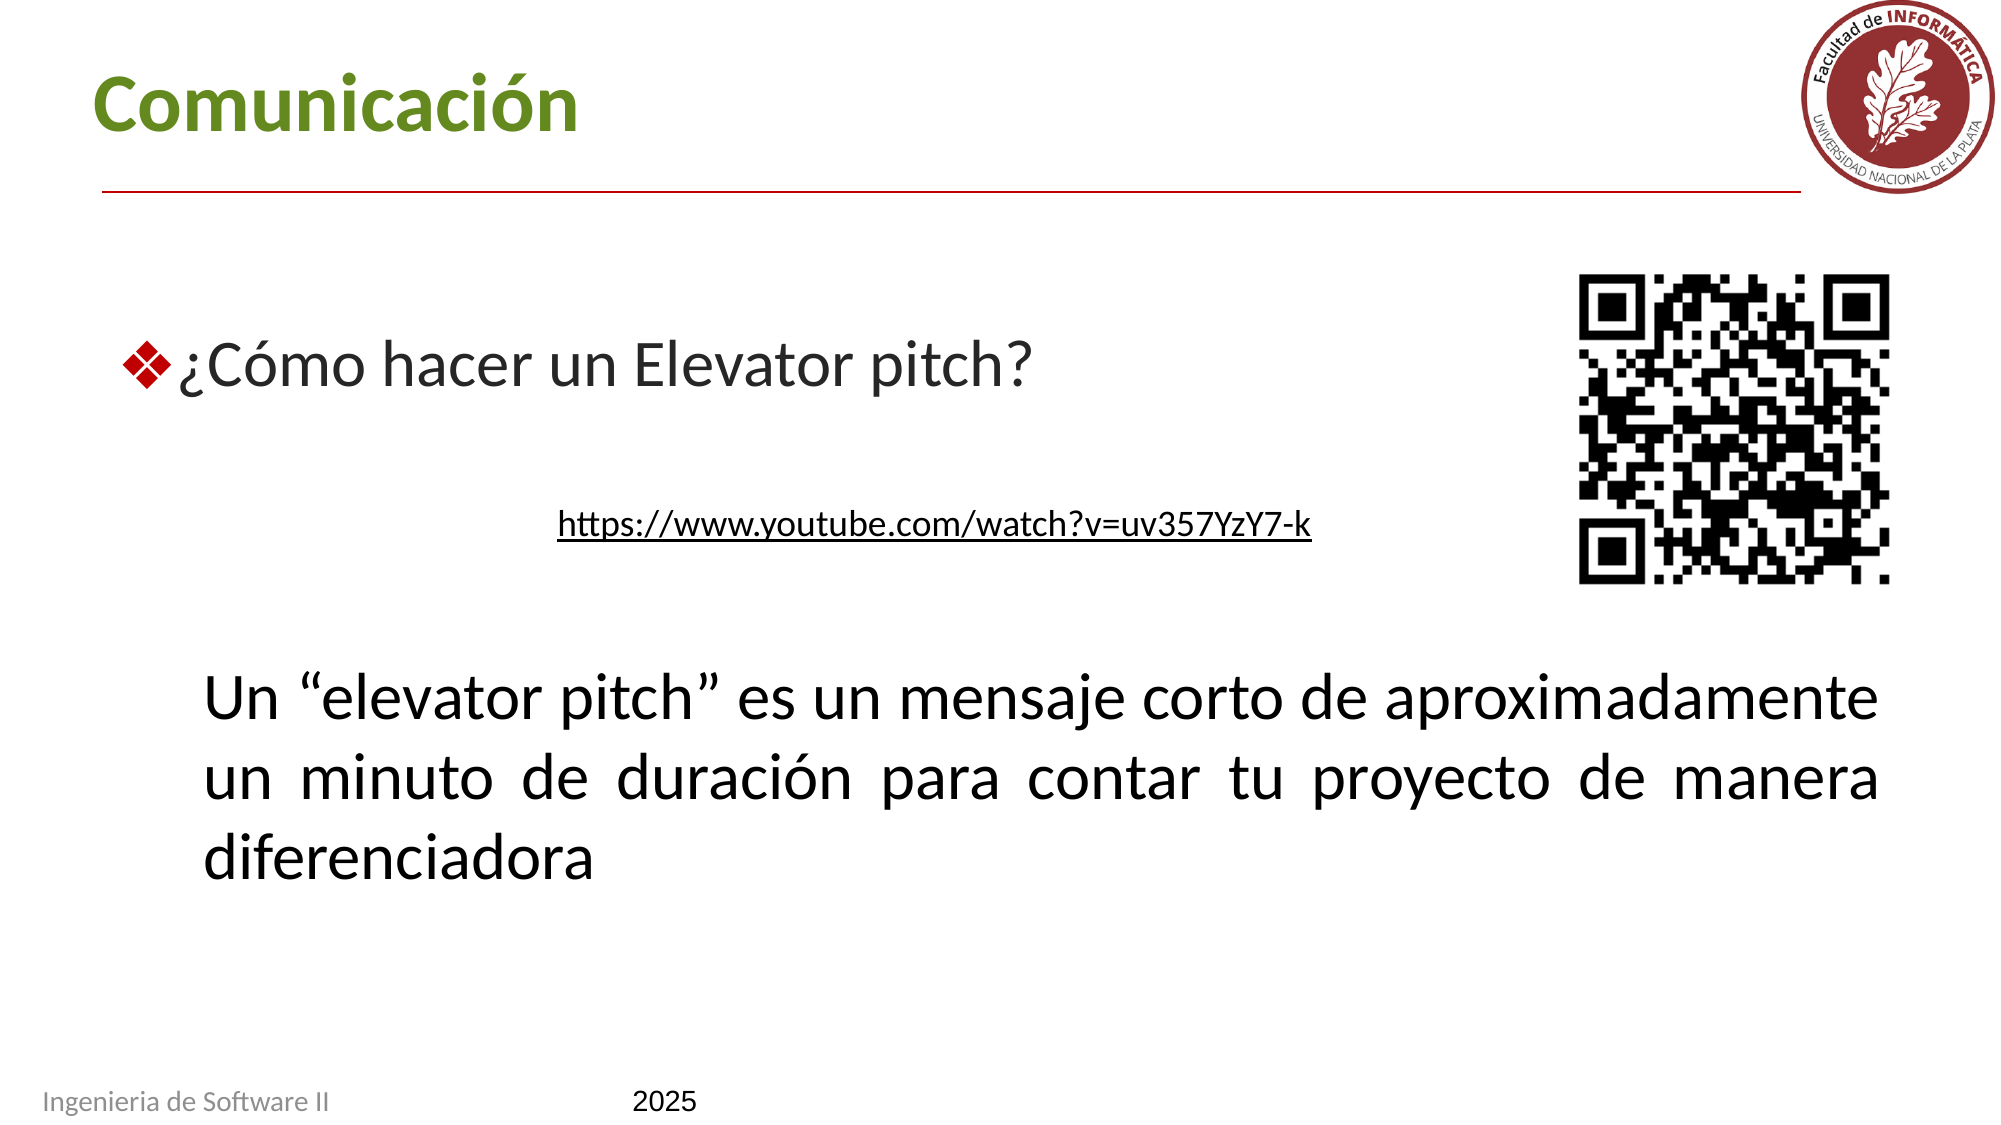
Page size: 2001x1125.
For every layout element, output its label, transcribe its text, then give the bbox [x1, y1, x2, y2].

text_box Un “elevator pitch” es un mensaje corto de aproximadamente un minuto de duración para contar tu proyecto de manera diferenciadora [188, 645, 1897, 900]
title Comunicación [78, 1, 1852, 211]
picture [1542, 236, 1927, 622]
picture [1801, 0, 2000, 195]
text_box ¿Cómo hacer un Elevator pitch? [102, 311, 1709, 1047]
text_box https://www.youtube.com/watch?v=uv357YzY7-k [542, 491, 1537, 597]
